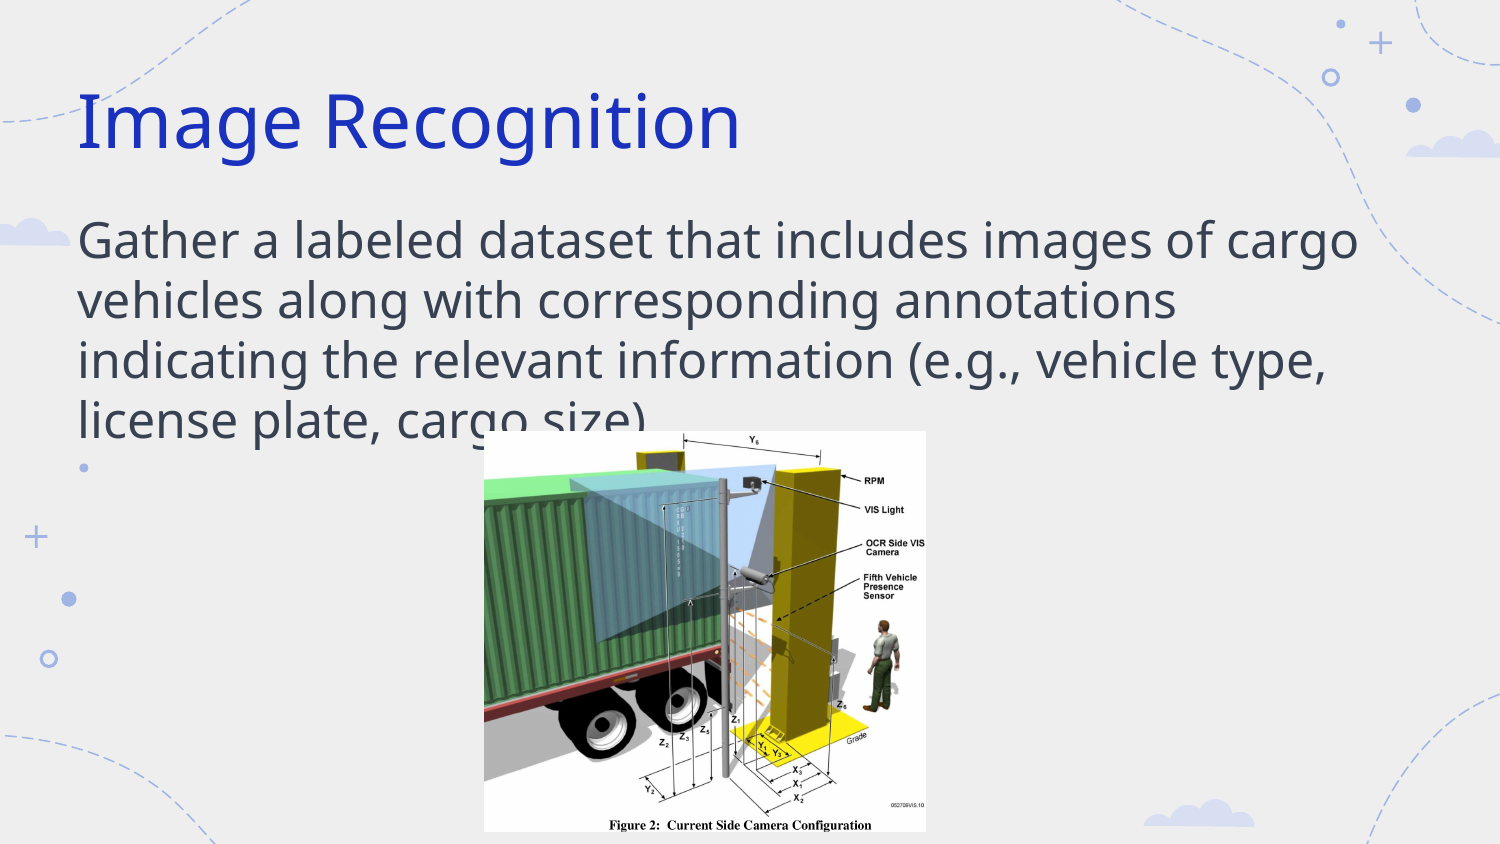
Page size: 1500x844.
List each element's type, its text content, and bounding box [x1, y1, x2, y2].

picture [484, 431, 927, 832]
text_box Image Recognition Gather a labeled dataset that includes images of cargo vehicles along with corresponding annotations indicating the relevant information (e.g., vehicle type, license plate, cargo size). [62, 66, 1438, 456]
